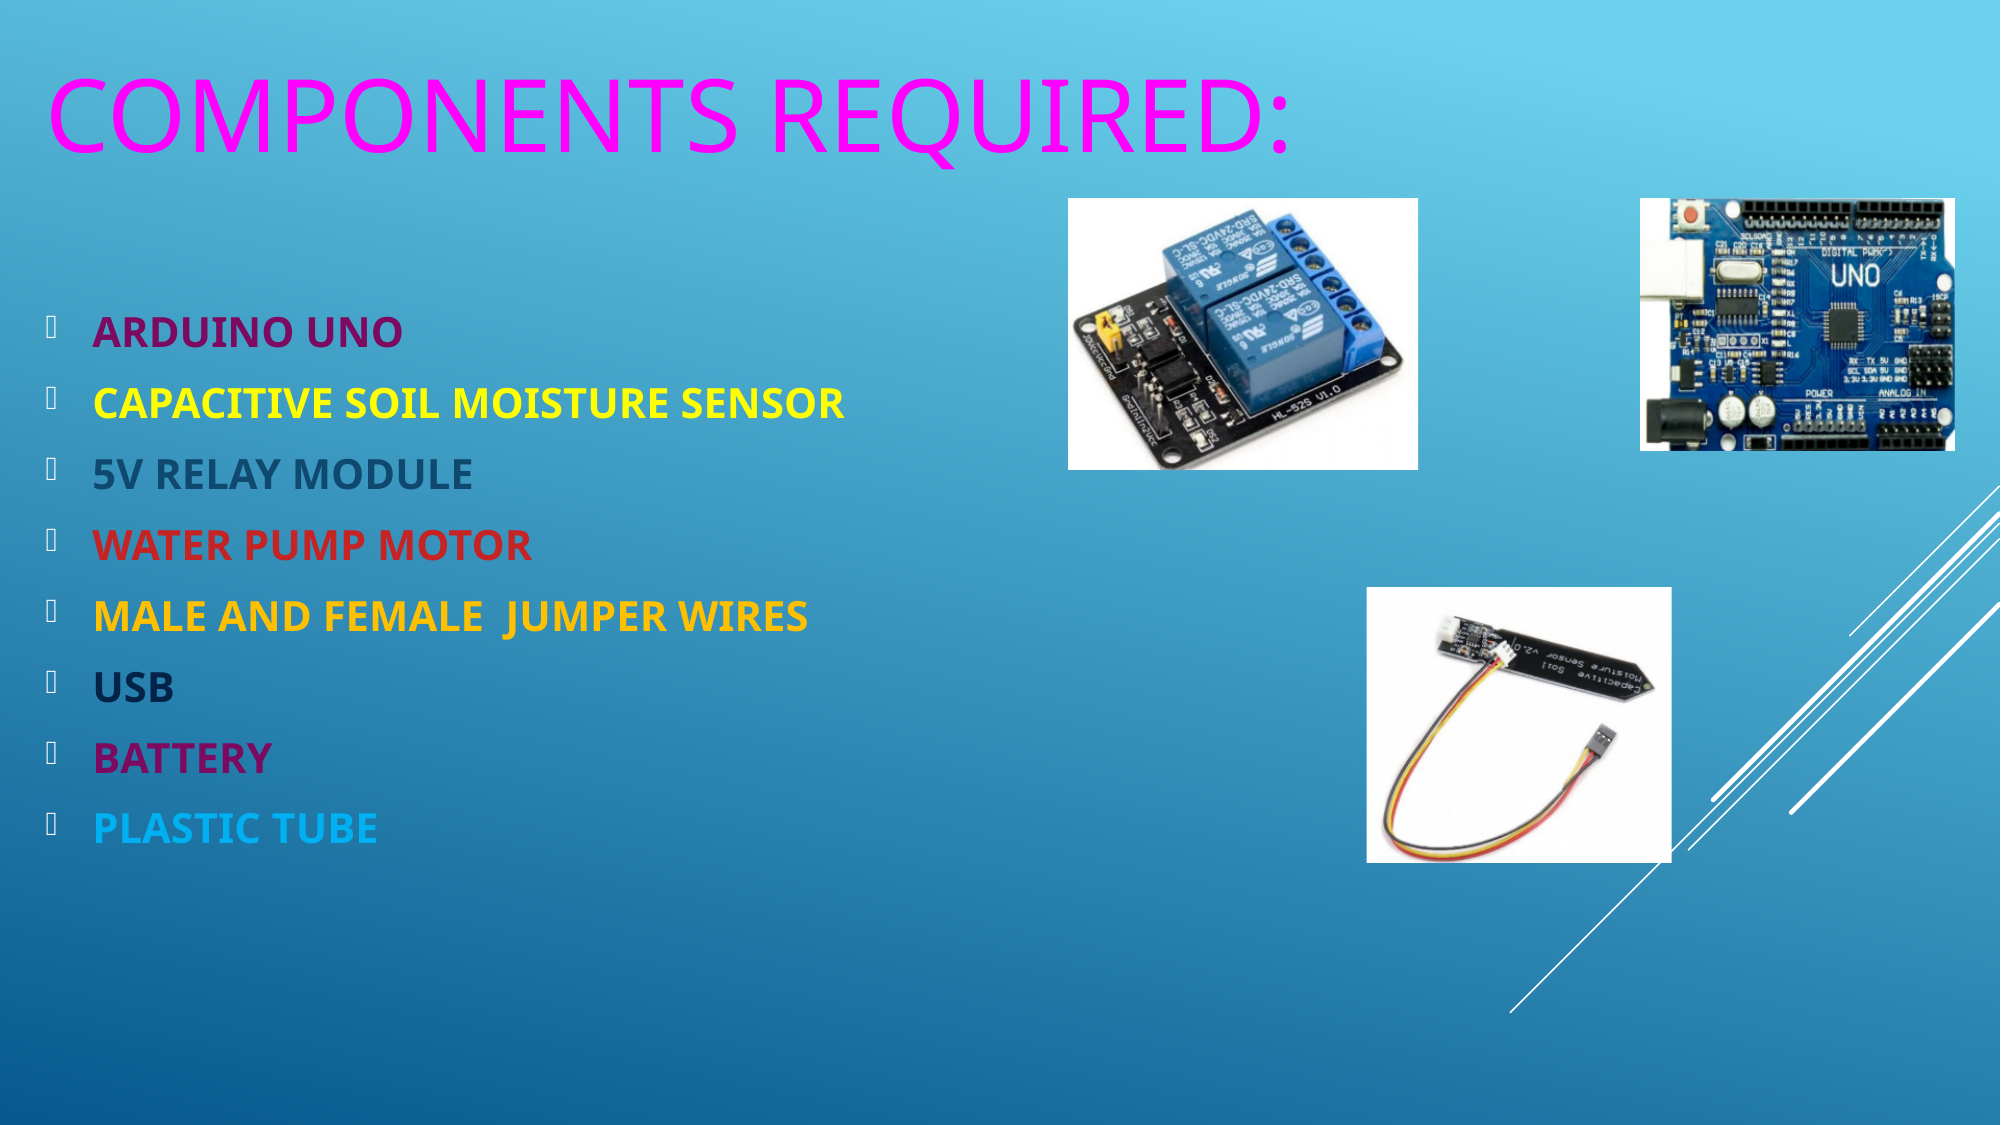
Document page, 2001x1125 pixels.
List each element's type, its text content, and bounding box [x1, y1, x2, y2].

list ARDUINO UNO CAPACITIVE SOIL MOISTURE SENSOR 5V RELAY MODULE WATER PUMP MOTOR MALE AND FEMALE JUMPER WIRES USB BATTERY PLASTIC TUBE [30, 276, 1431, 882]
title COMPONENTS REQUIRED: [30, 30, 1416, 194]
picture [1639, 197, 1956, 451]
picture [1067, 197, 1419, 470]
picture [1366, 587, 1672, 864]
